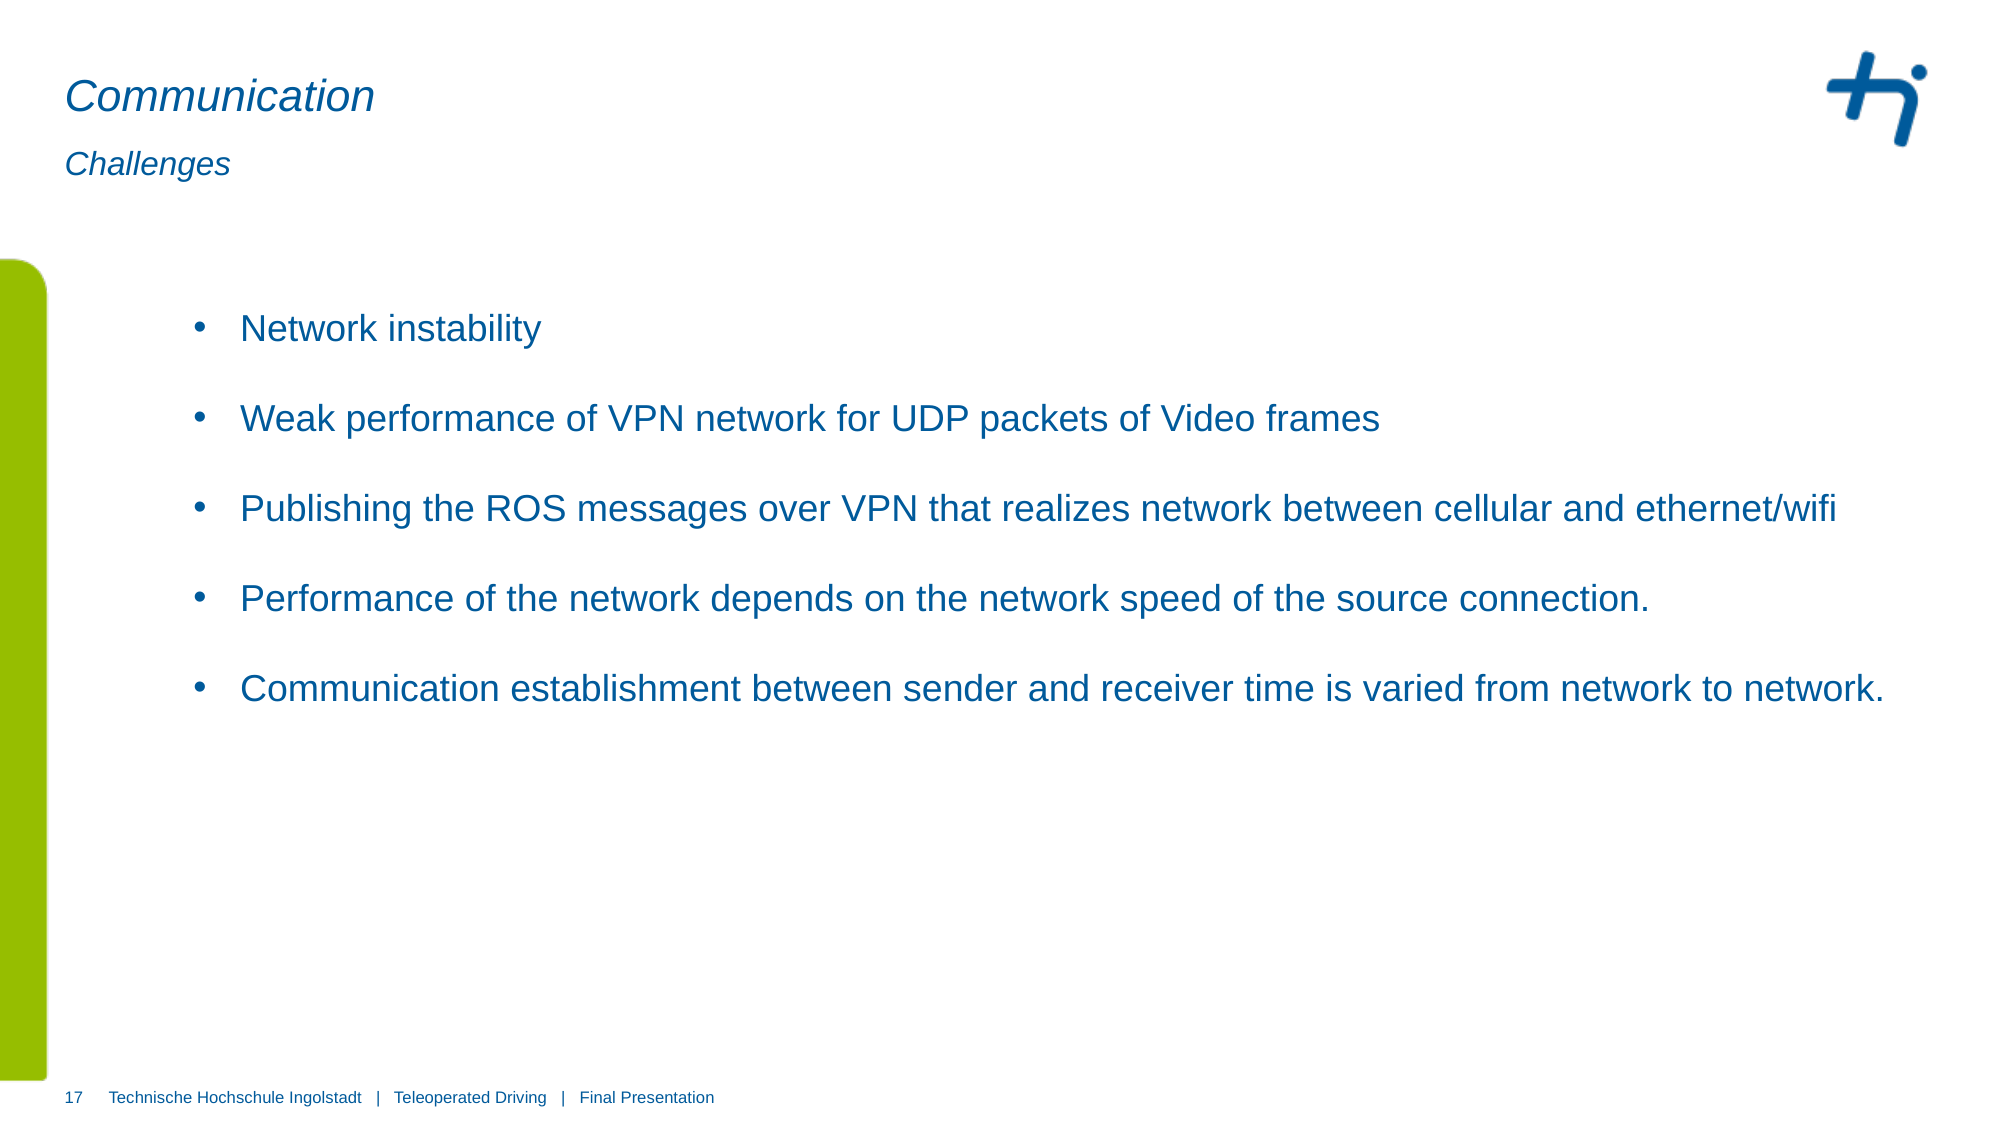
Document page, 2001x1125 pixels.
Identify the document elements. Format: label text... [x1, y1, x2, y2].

text_box Network instability Weak performance of VPN network for UDP packets of Video frames Publishing the ROS messages over VPN that realizes network between cellular and ethernet/wifi Performance of the network depends on the network speed of the source connection. Communication establishment between sender and receiver time is varied from network to network. [178, 297, 1901, 762]
slide_number 17 [64, 1087, 107, 1122]
title Communication [64, 66, 1665, 121]
subtitle Challenges [64, 122, 1665, 179]
